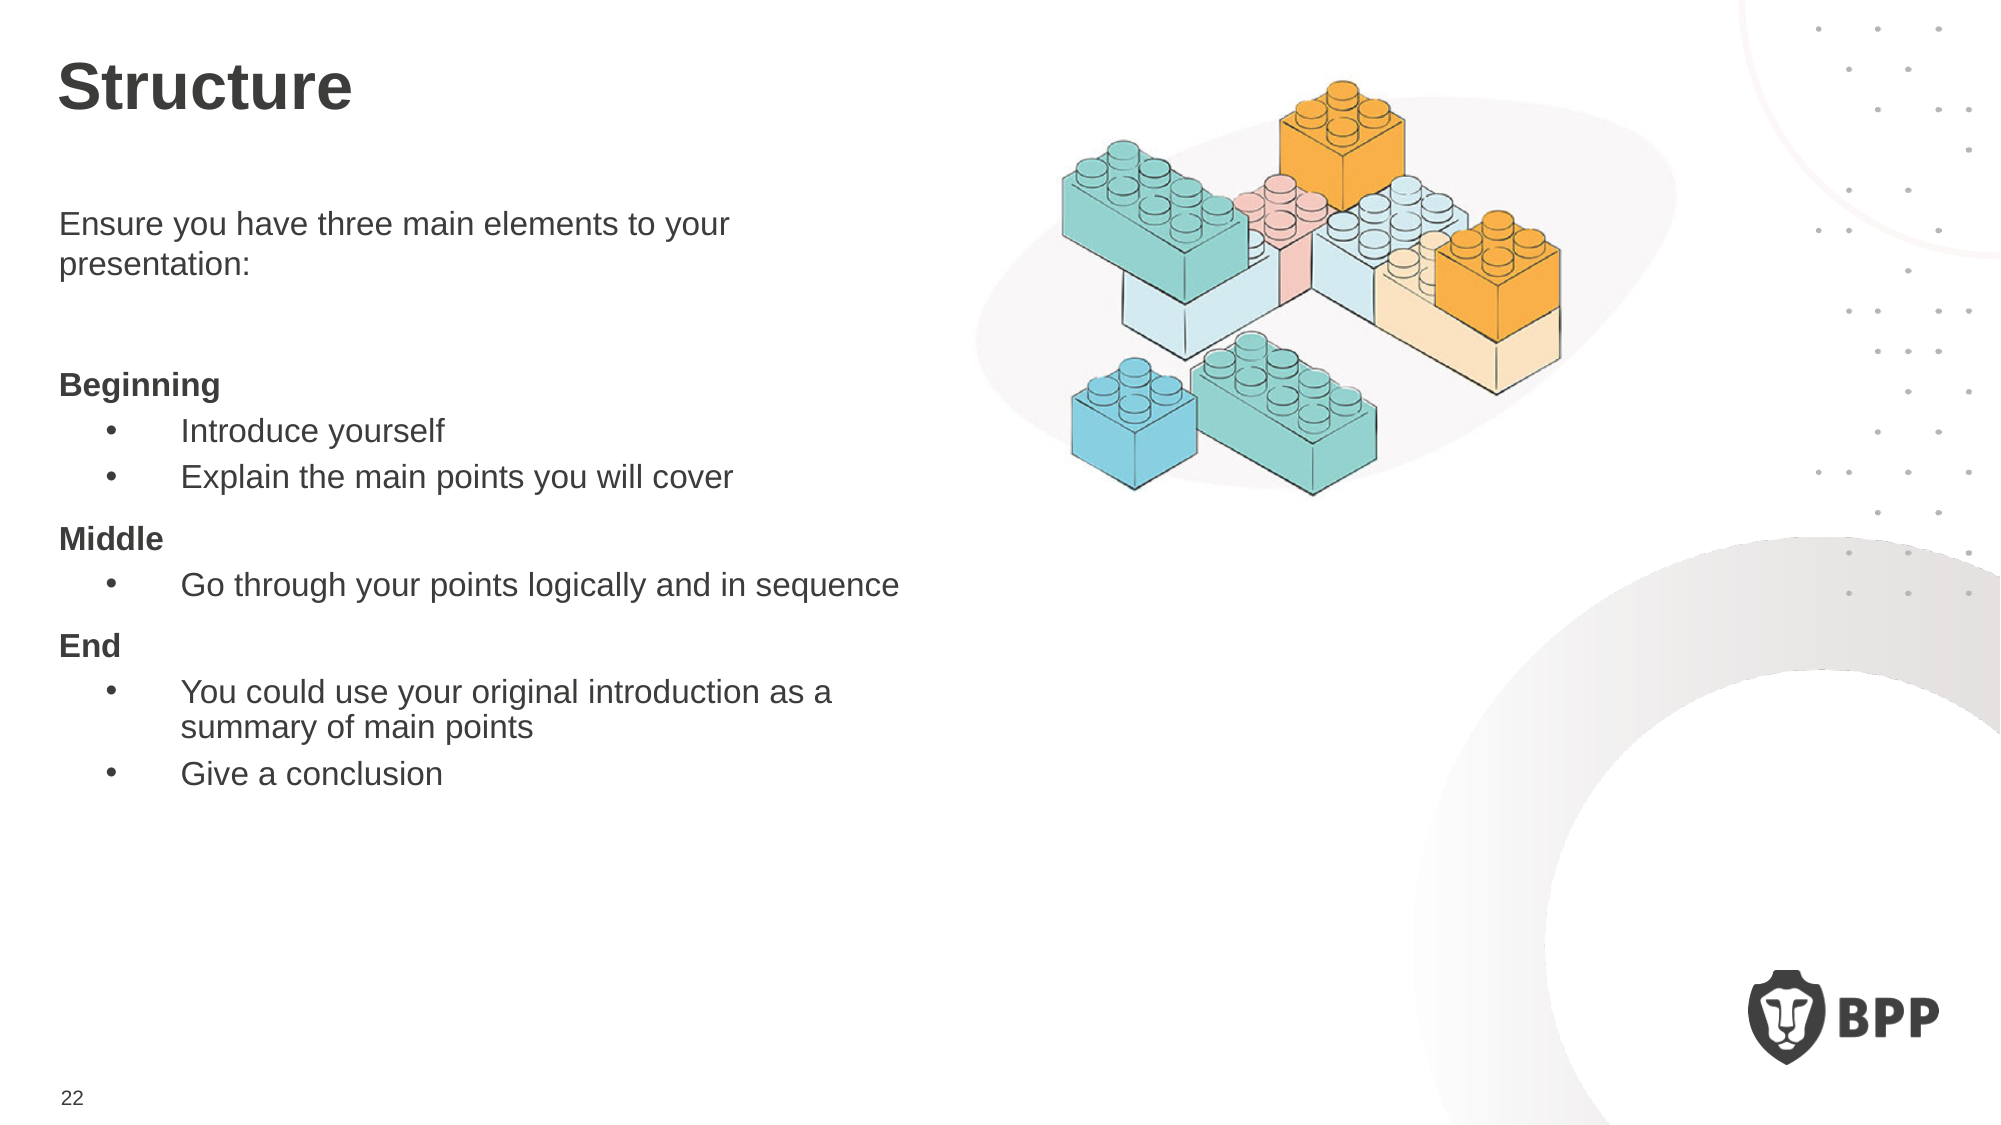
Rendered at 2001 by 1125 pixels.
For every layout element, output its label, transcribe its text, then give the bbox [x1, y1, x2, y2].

slide_number 22 [45, 1067, 496, 1125]
list Structure [57, 52, 1585, 200]
list Ensure you have three main elements to your presentation: Beginning Introduce yourself Explain the main points you will cover Middle Go through your points logically and in sequence End You could use your original introduction as a summary of main points Give a conclusion [58, 202, 908, 951]
picture [939, 73, 1694, 506]
picture [1412, 185, 2000, 1125]
picture [1816, 5, 1988, 252]
